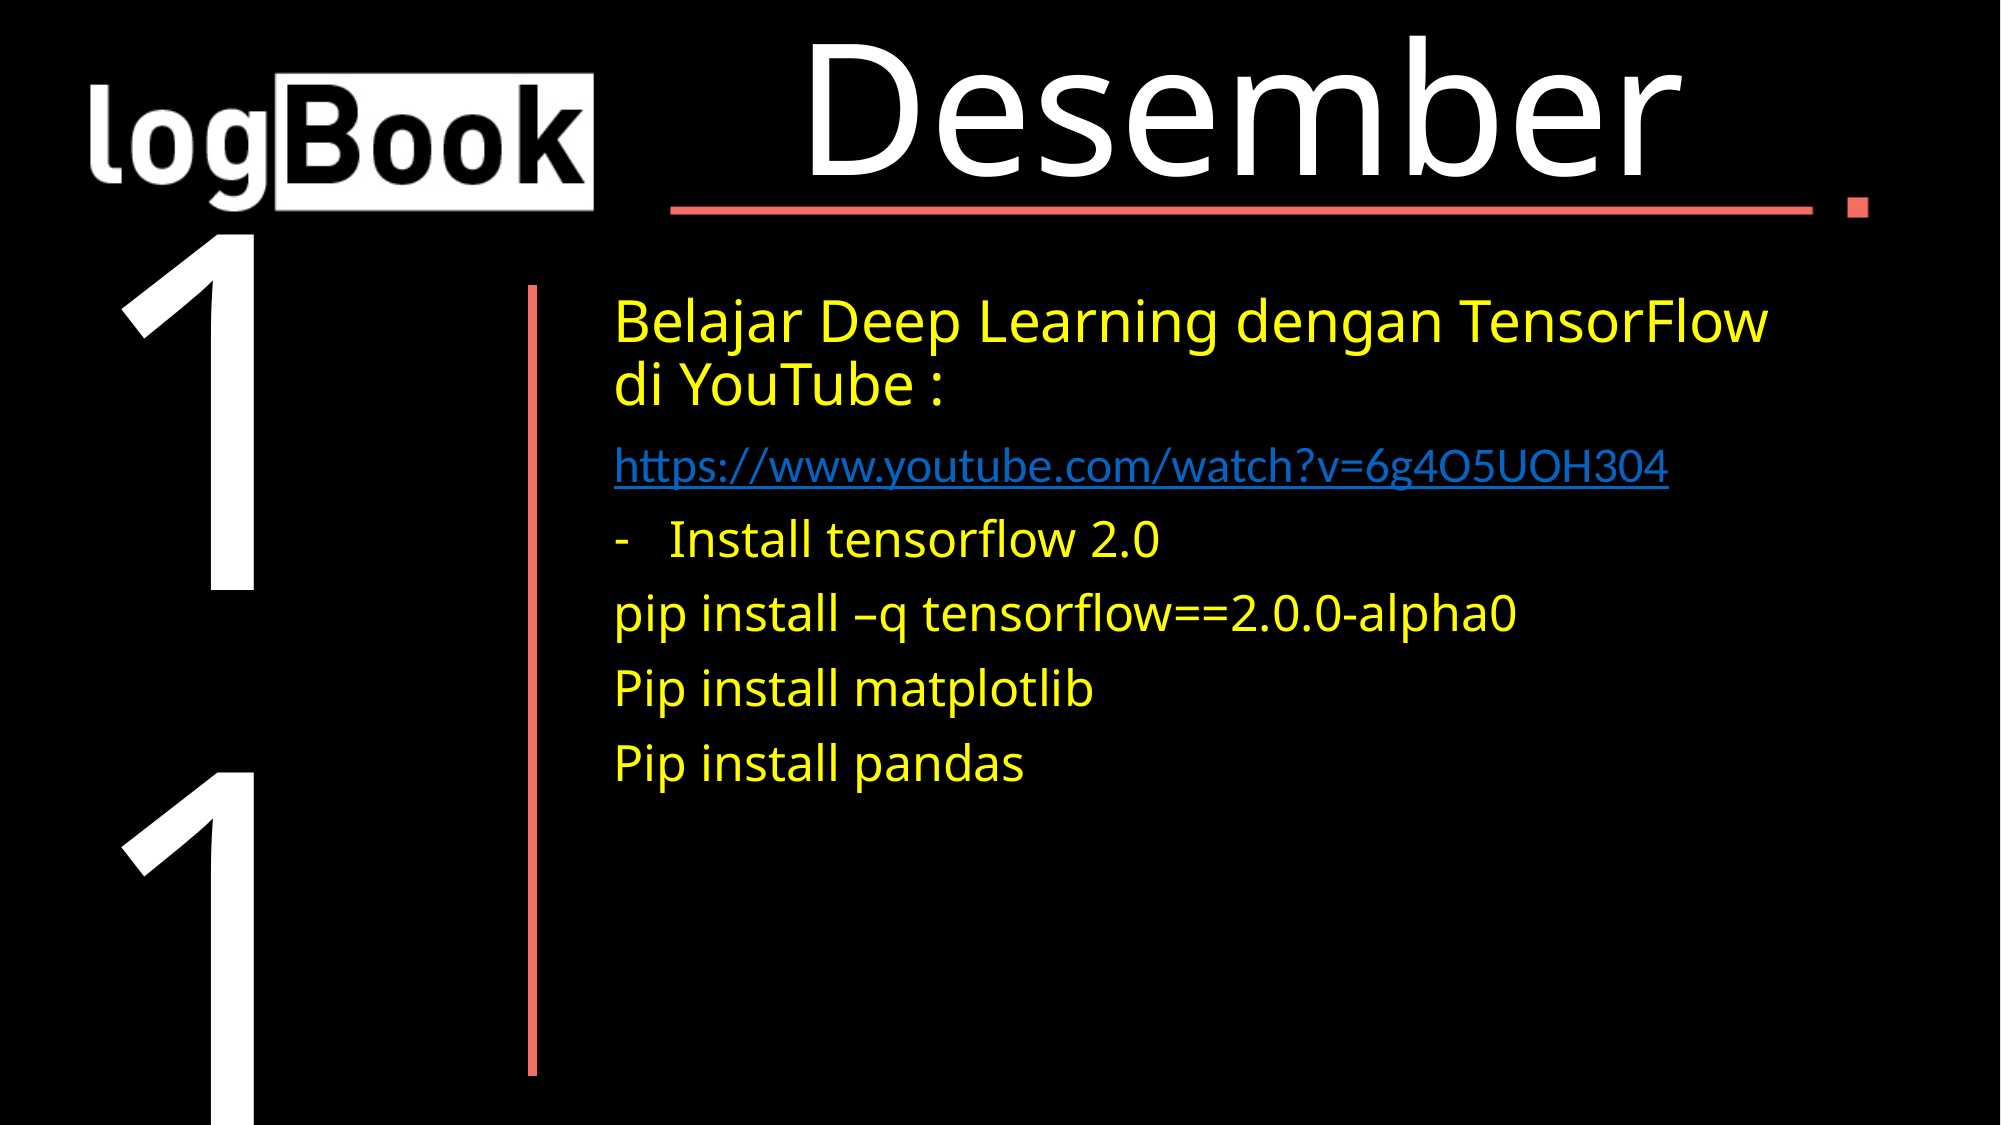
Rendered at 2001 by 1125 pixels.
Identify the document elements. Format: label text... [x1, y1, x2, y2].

subtitle Desember [670, 9, 1811, 268]
text_box 11 [62, 270, 502, 1125]
picture [0, 0, 2001, 1125]
text_box Belajar Deep Learning dengan TensorFlow di YouTube : https://www.youtube.com/watch?v=6g4O5UOH304 Install tensorflow 2.0 pip install –q tensorflow==2.0.0-alpha0 Pip install matplotlib Pip install pandas [598, 284, 1811, 1062]
